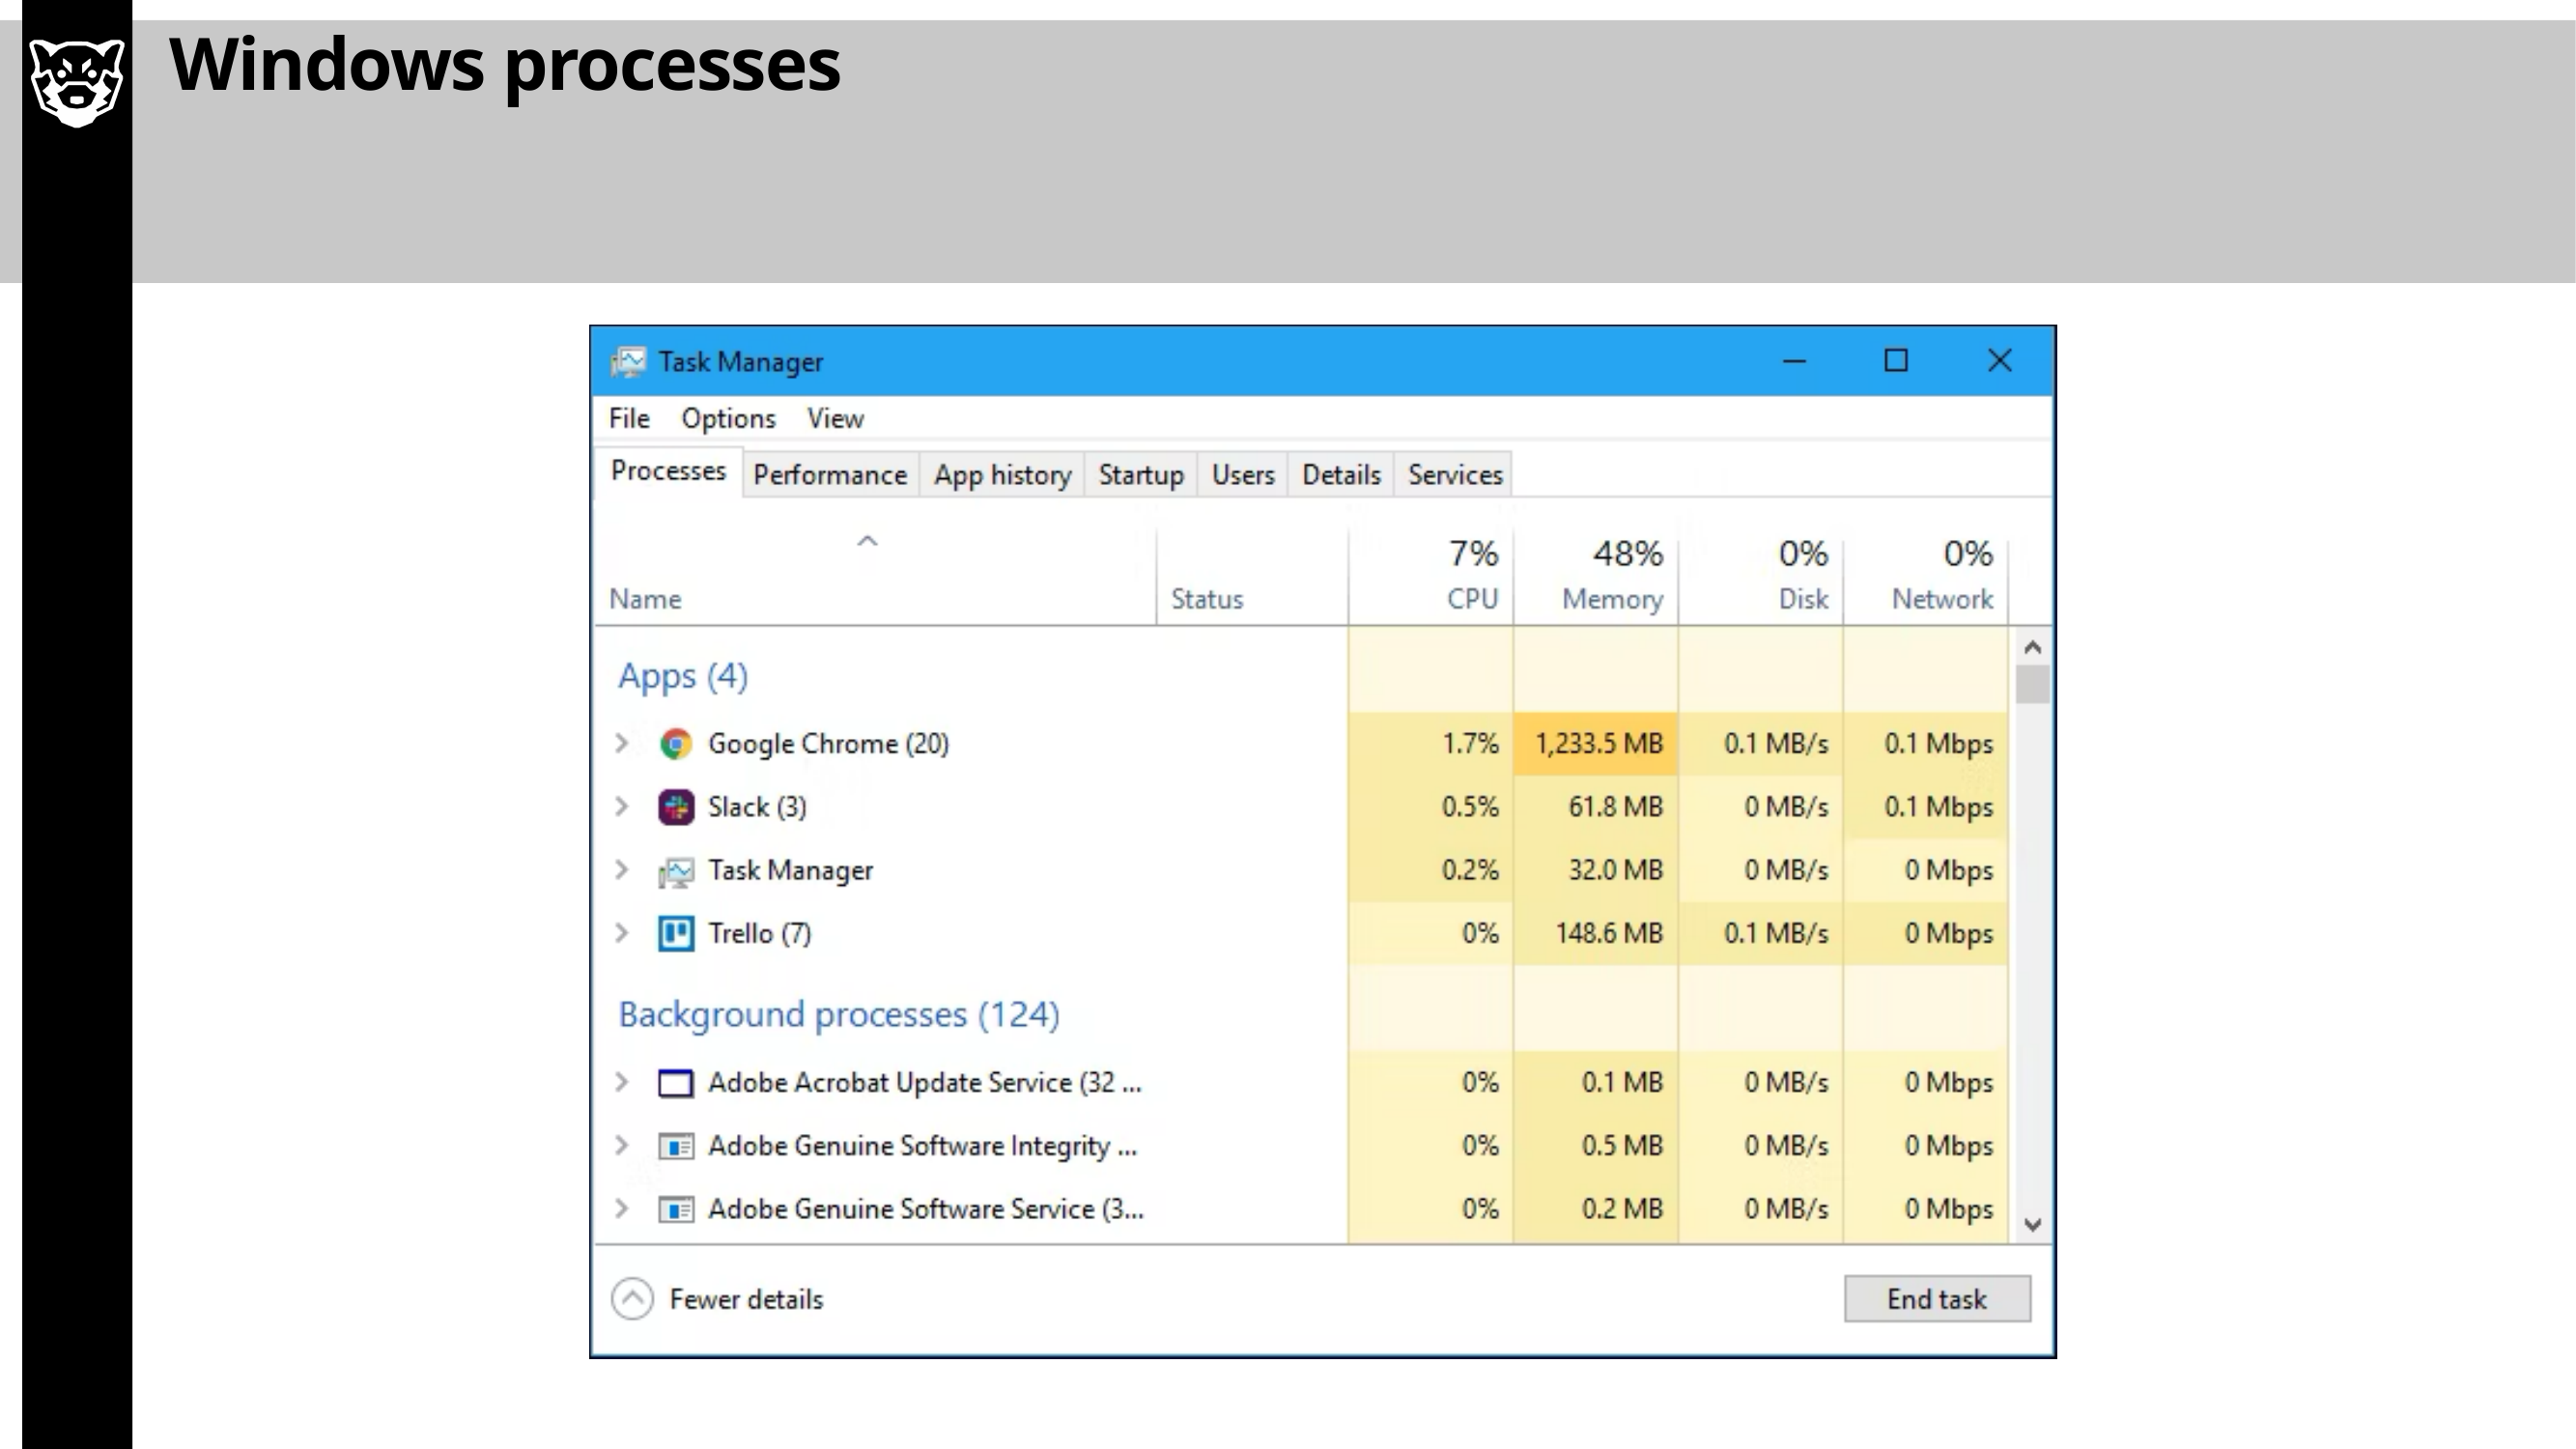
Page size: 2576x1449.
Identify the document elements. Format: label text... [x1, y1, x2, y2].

picture [28, 38, 127, 129]
picture [589, 325, 2057, 1359]
title Windows processes [155, 19, 2447, 283]
